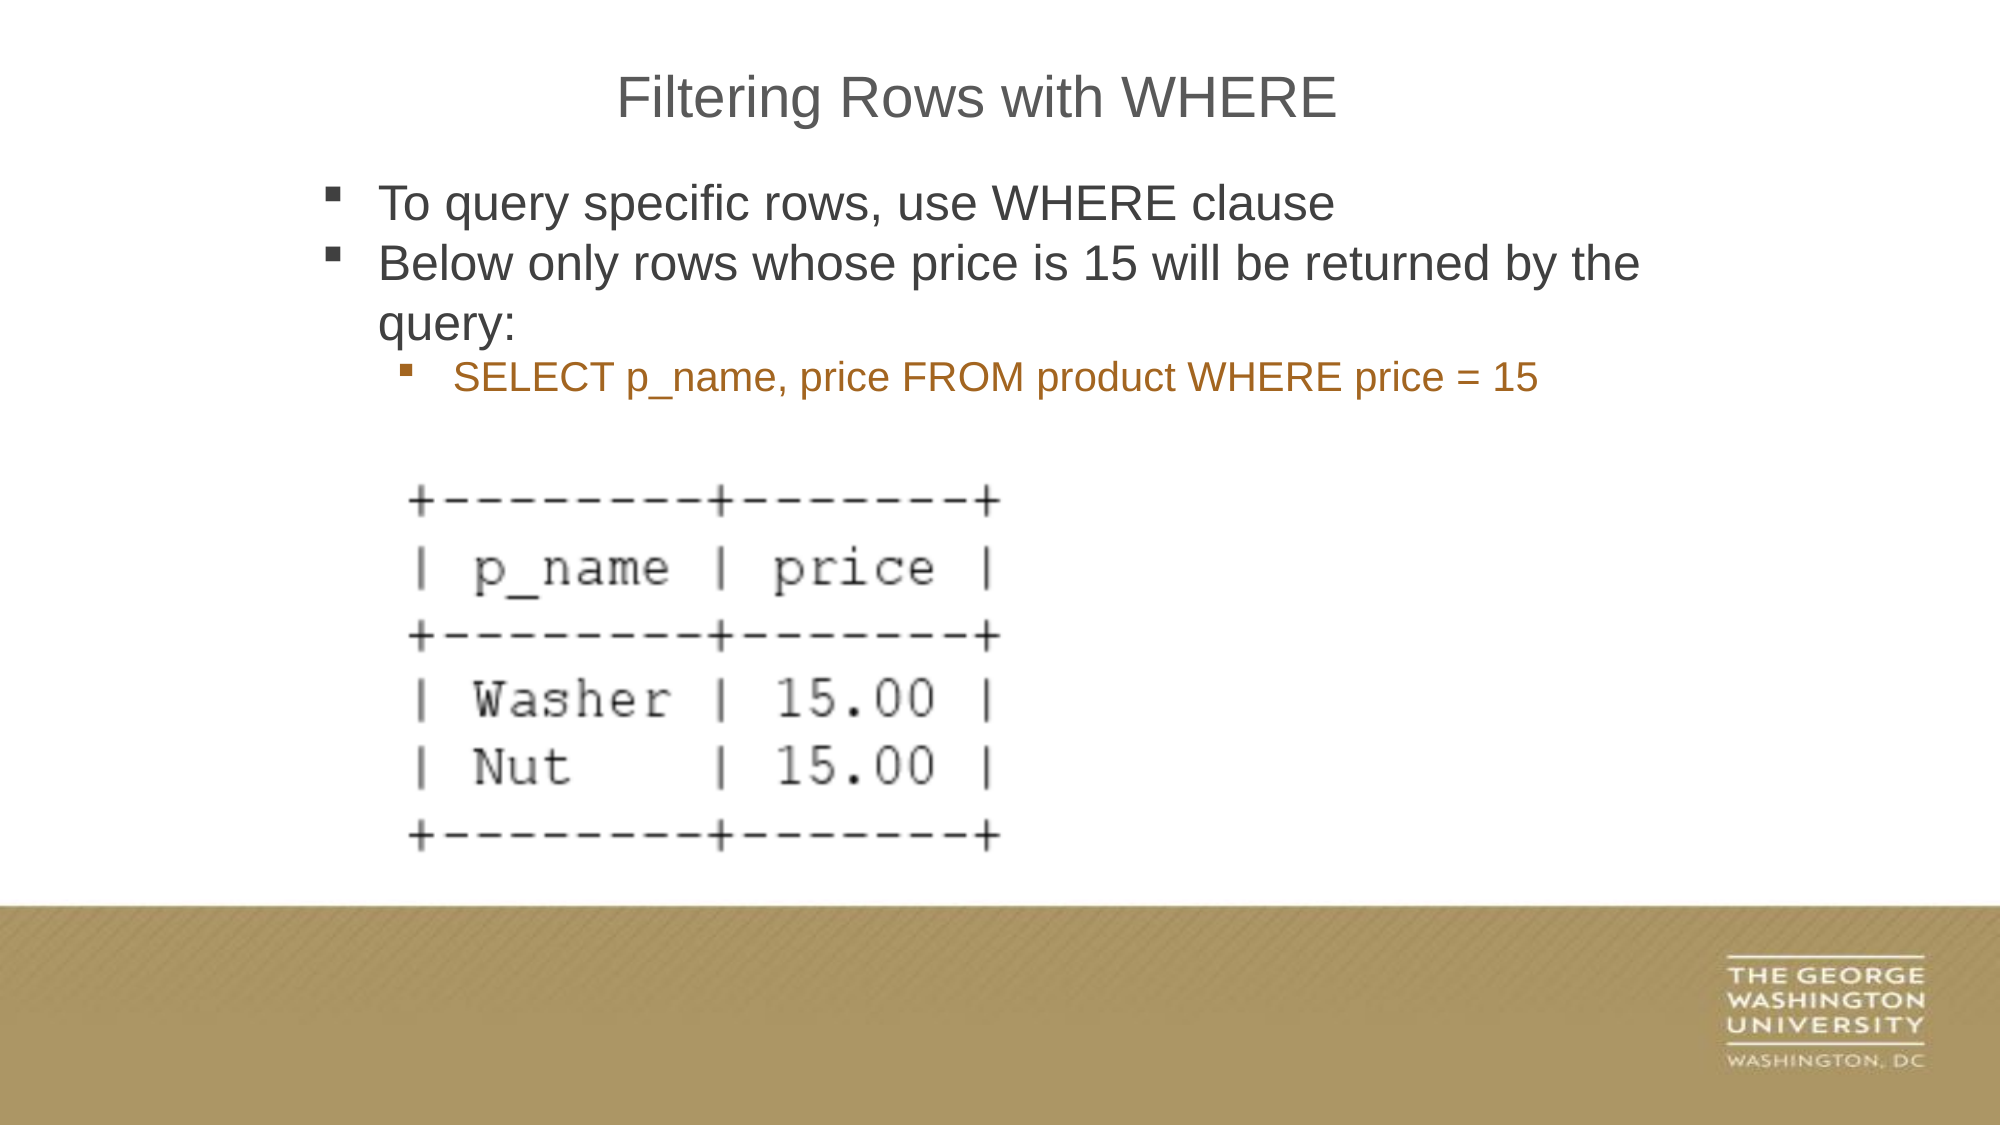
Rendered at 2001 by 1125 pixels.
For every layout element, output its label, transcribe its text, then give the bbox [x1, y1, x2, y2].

text_box To query specific rows, use WHERE clause Below only rows whose price is 15 will be returned by the query: SELECT p_name, price FROM product WHERE price = 15 [306, 162, 1687, 447]
picture [0, 0, 2000, 1125]
title Filtering Rows with WHERE [422, 51, 1533, 148]
